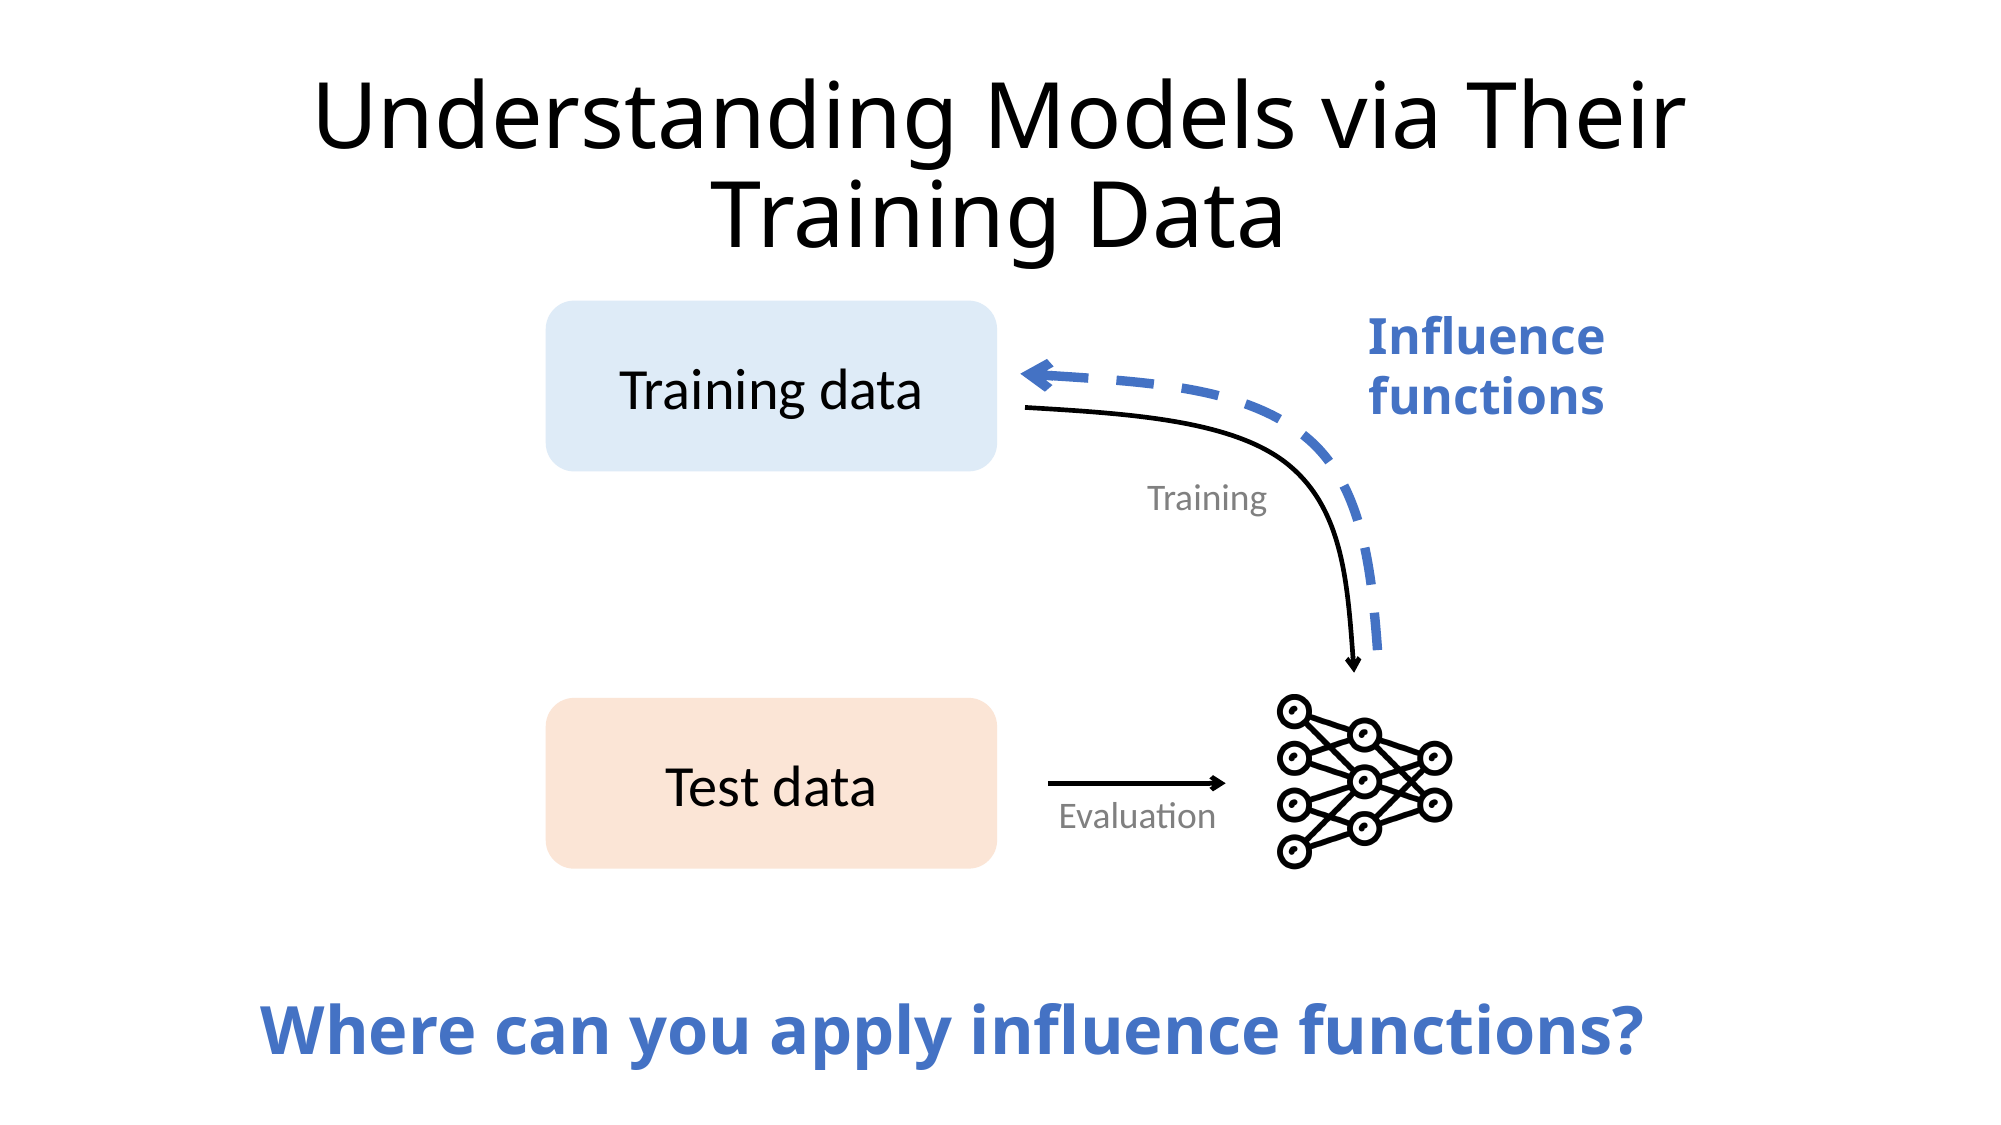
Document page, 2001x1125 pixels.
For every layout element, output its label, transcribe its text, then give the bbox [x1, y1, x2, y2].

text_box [545, 296, 1629, 872]
text_box Where can you apply influence functions? [90, 989, 1816, 1125]
title Understanding Models via Their Training Data [137, 59, 1863, 278]
